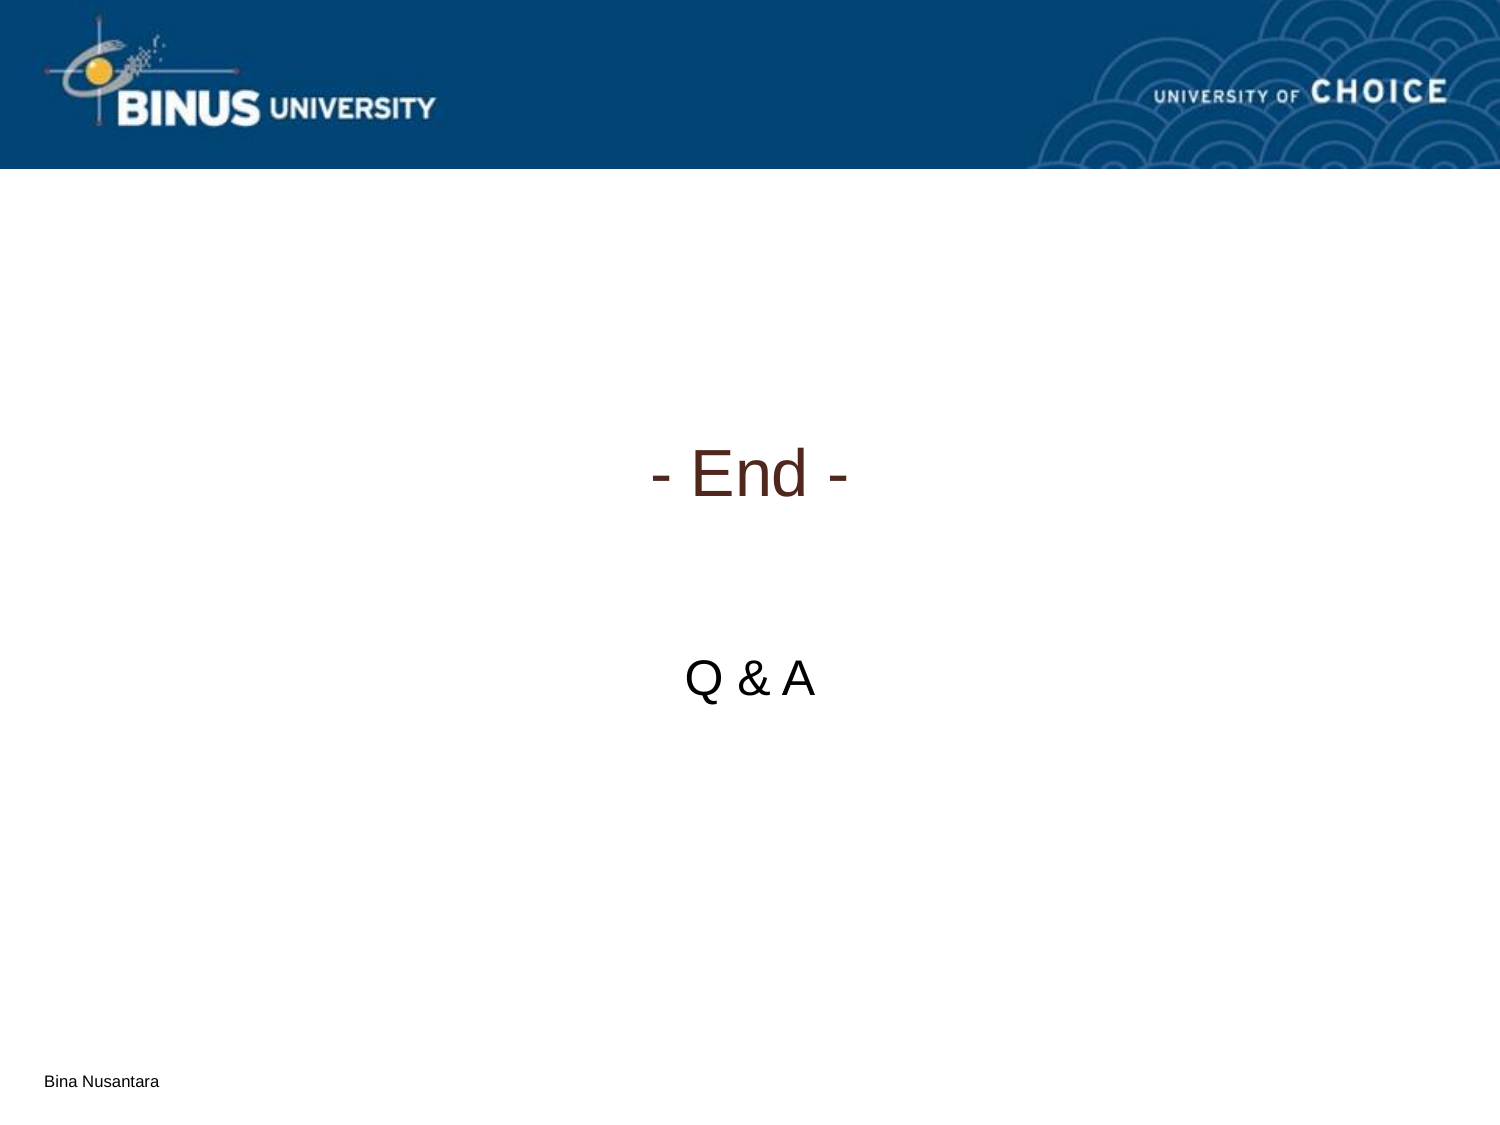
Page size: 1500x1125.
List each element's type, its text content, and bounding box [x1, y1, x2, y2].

text_box - End - [112, 349, 1388, 591]
text_box Bina Nusantara [29, 1063, 396, 1125]
text_box Q & A [225, 637, 1275, 925]
picture [0, 0, 1500, 169]
